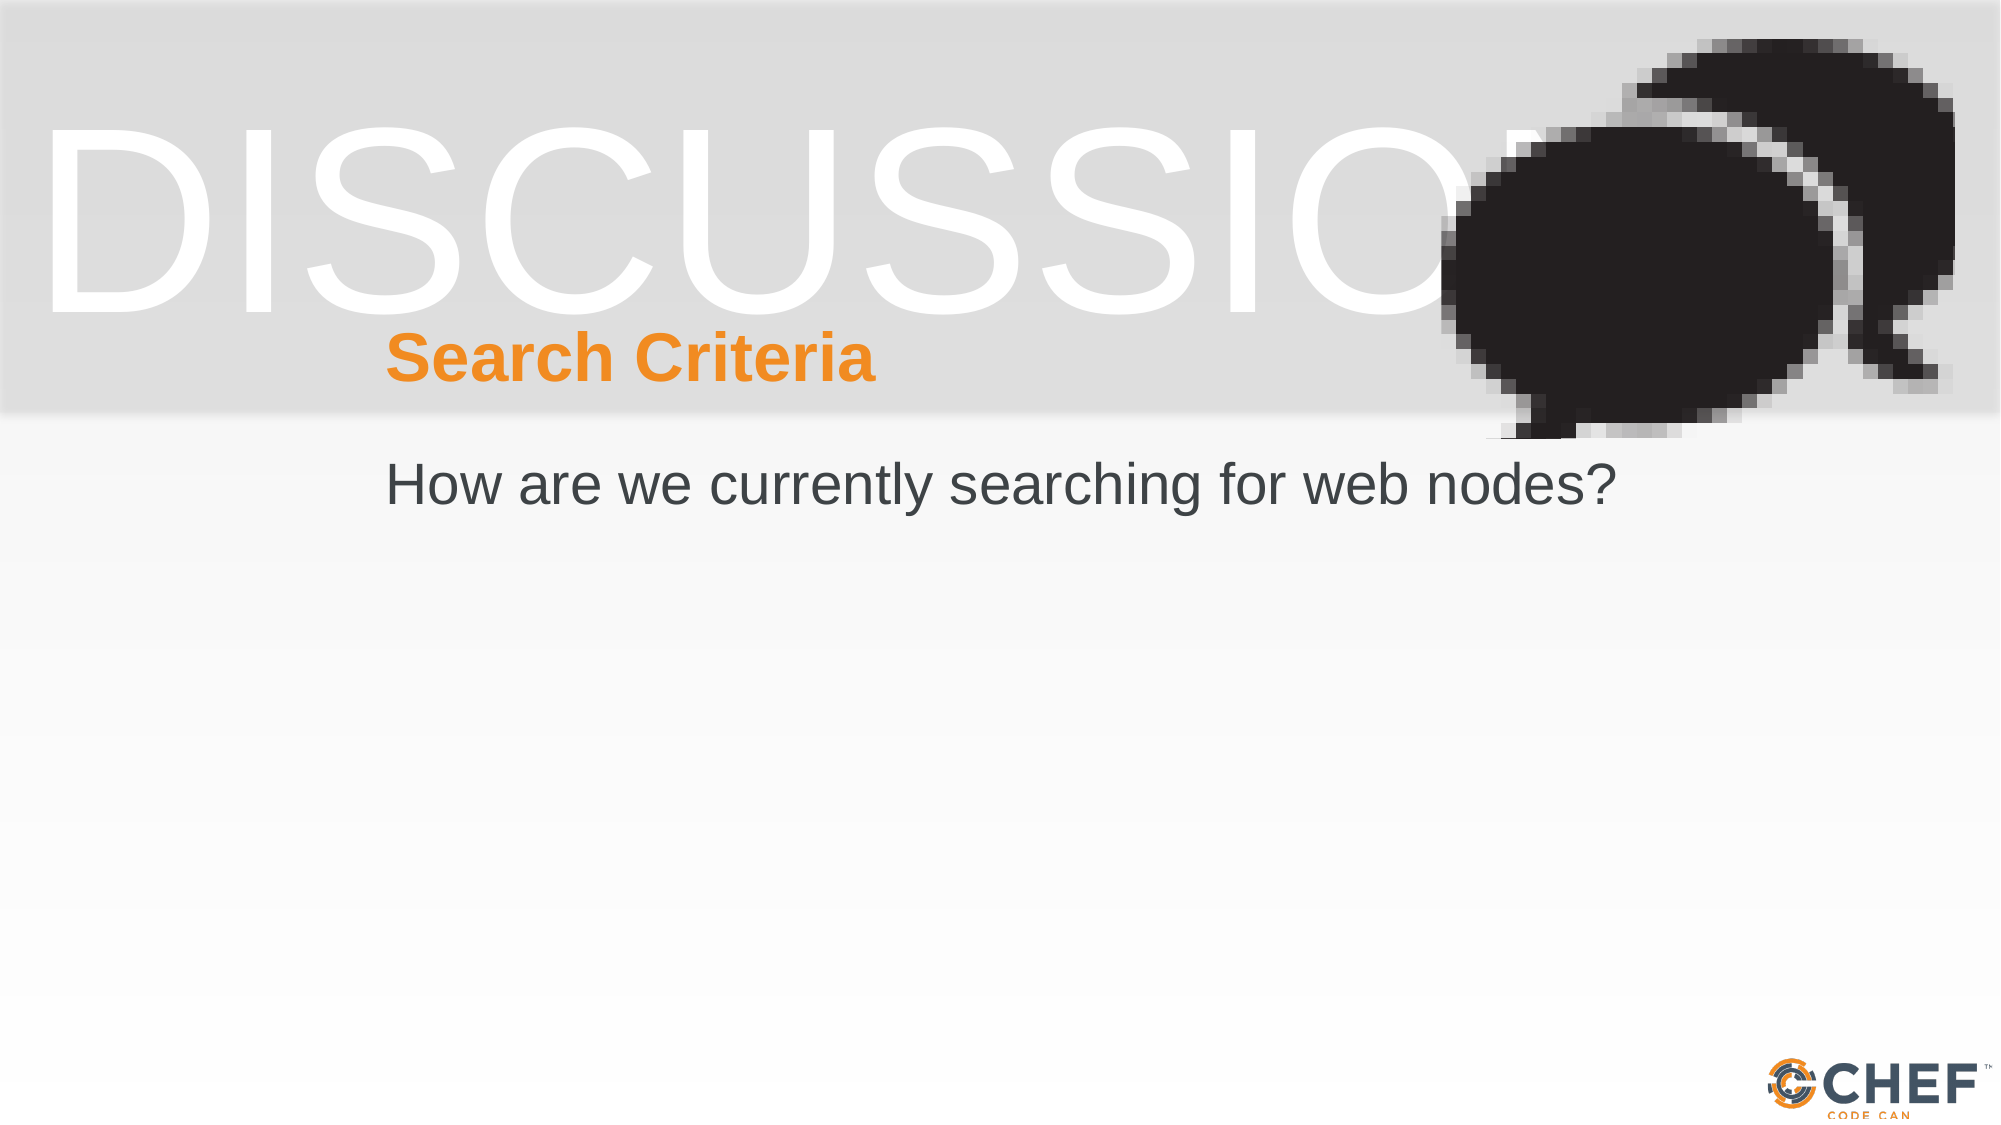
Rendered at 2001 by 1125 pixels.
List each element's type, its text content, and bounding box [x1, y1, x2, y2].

subtitle How are we currently searching for web nodes? [370, 431, 1721, 745]
title Search Criteria [370, 307, 1721, 412]
